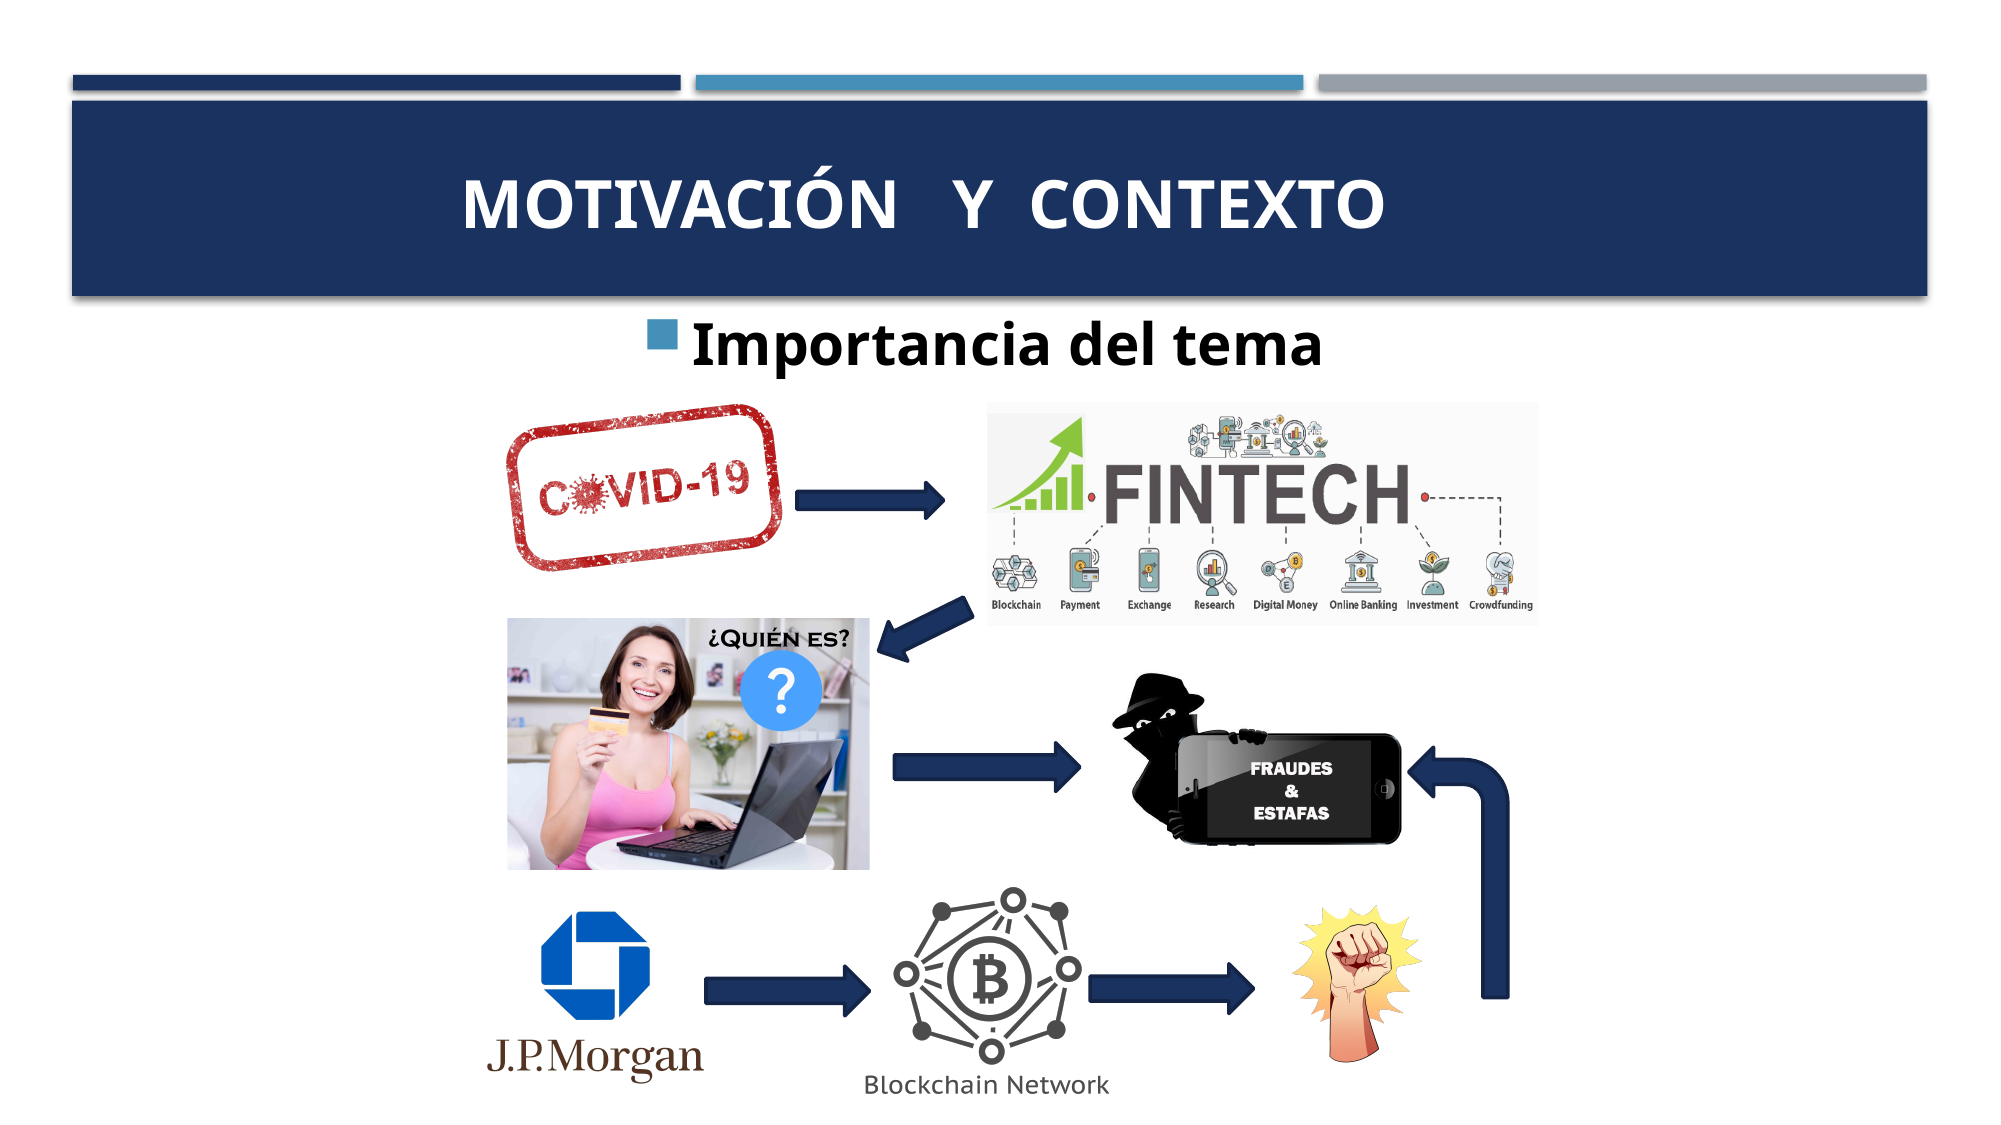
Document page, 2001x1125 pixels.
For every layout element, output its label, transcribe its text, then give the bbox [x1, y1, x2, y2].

picture [986, 401, 1539, 626]
picture [1109, 667, 1410, 855]
text_box [1415, 745, 1510, 1000]
text_box [757, 964, 852, 1018]
text_box [817, 480, 945, 521]
picture [1269, 900, 1447, 1078]
picture [858, 879, 1116, 1102]
text_box [892, 741, 1082, 794]
title Motivación y contexto [445, 123, 1595, 250]
text_box Importancia del tema [481, 292, 1485, 392]
picture [486, 399, 812, 575]
picture [440, 909, 752, 1085]
text_box [1121, 962, 1255, 1016]
picture [506, 618, 871, 870]
text_box [876, 595, 975, 663]
